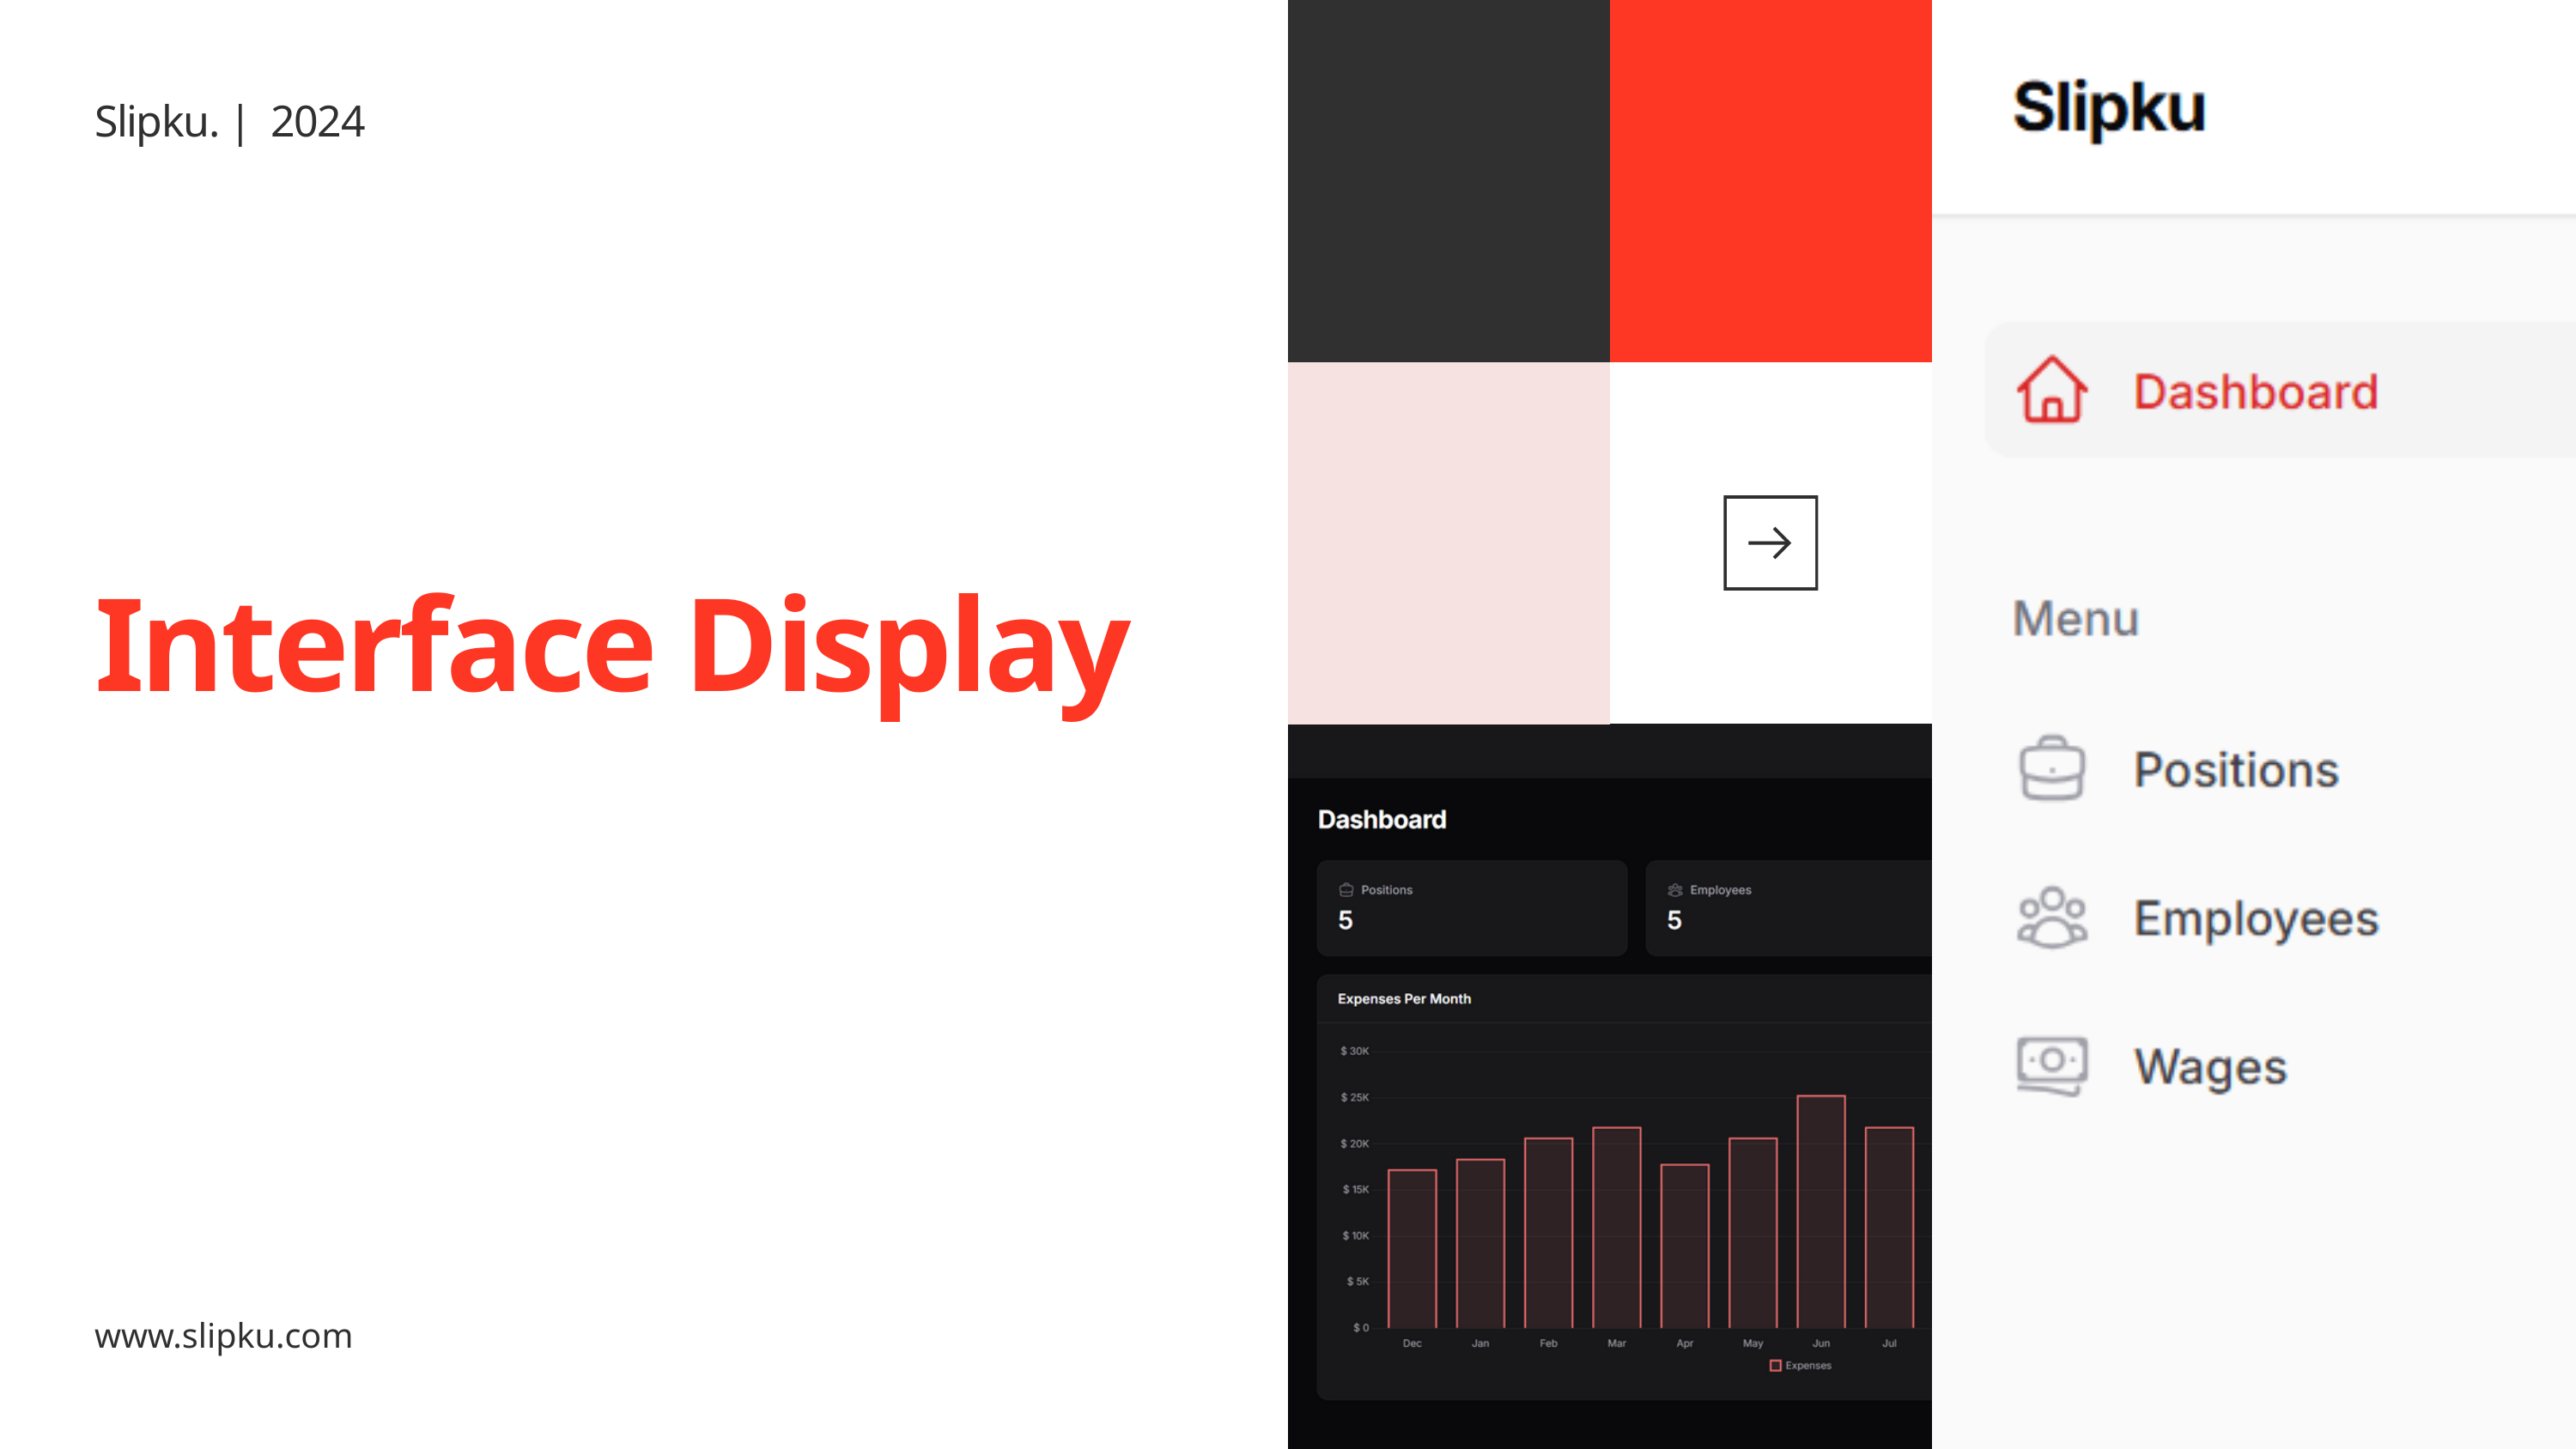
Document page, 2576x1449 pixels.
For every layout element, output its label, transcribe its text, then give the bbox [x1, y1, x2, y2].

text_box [1287, 361, 1611, 724]
text_box [1723, 495, 1819, 591]
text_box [1287, 0, 1607, 361]
text_box www.slipku.com [94, 1313, 644, 1355]
text_box Interface Display [94, 588, 1194, 718]
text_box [1287, 724, 1926, 1449]
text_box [1931, 0, 2576, 1449]
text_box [1609, 0, 1933, 363]
text_box Slipku. | 2024 [94, 94, 867, 146]
